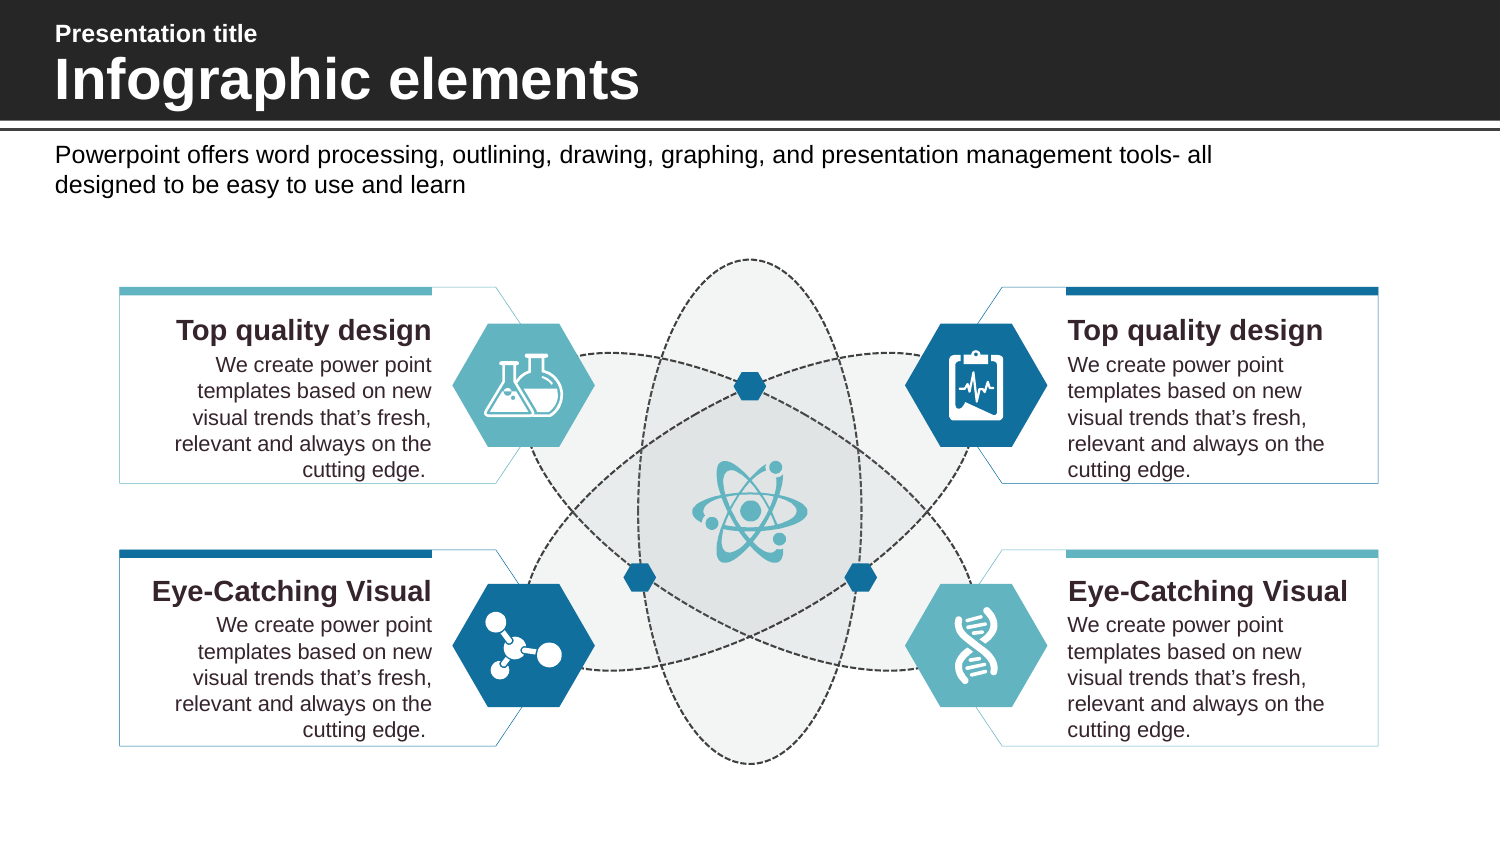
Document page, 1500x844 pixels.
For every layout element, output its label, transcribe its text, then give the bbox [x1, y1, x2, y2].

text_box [692, 460, 808, 564]
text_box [904, 583, 1048, 708]
text_box Infographic elements [40, 65, 1331, 126]
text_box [119, 549, 492, 747]
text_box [1007, 286, 1379, 484]
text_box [452, 583, 596, 708]
text_box Presentation title [40, 10, 1331, 65]
text_box Powerpoint offers word processing, outlining, drawing, graphing, and presentation management tools- all designed to be easy to use and learn [40, 130, 1270, 206]
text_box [904, 323, 1048, 448]
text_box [1007, 549, 1379, 747]
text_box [141, 575, 433, 744]
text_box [119, 286, 492, 484]
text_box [141, 315, 433, 484]
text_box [1067, 315, 1359, 484]
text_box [452, 323, 596, 448]
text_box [1067, 575, 1359, 744]
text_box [497, 259, 1003, 765]
